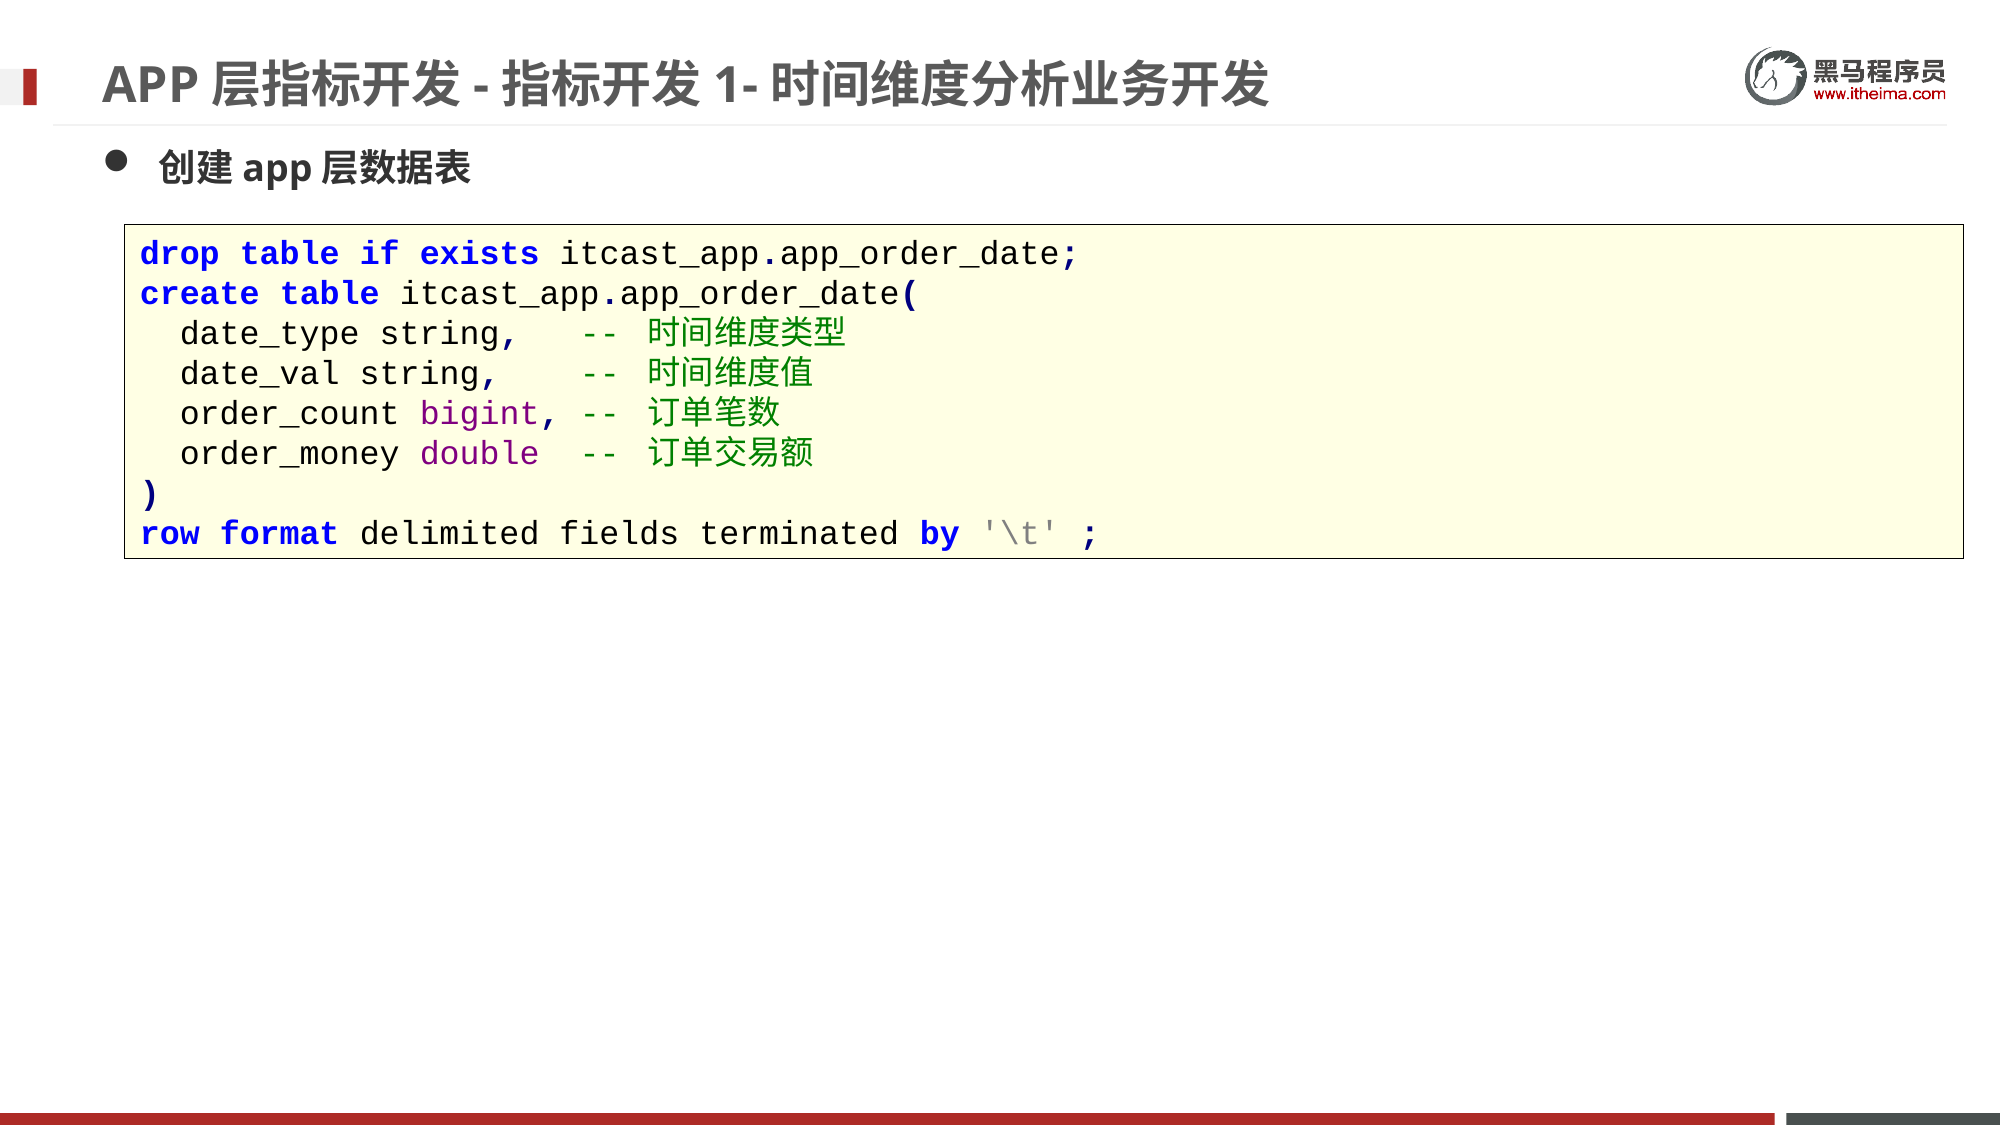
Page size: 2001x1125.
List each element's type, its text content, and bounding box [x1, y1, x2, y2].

text_box drop table if exists itcast_app.app_order_date; create table itcast_app.app_order_date( date_type string, -- 时间维度类型 date_val string, -- 时间维度值 order_count bigint, -- 订单笔数 order_money double -- 订单交易额 ) row format delimited fields terminated by '\t' ; [124, 224, 1964, 559]
title APP层指标开发-指标开发1-时间维度分析业务开发 [87, 40, 1527, 125]
text_box 创建app层数据表 [87, 136, 1088, 246]
picture [1744, 46, 1946, 106]
